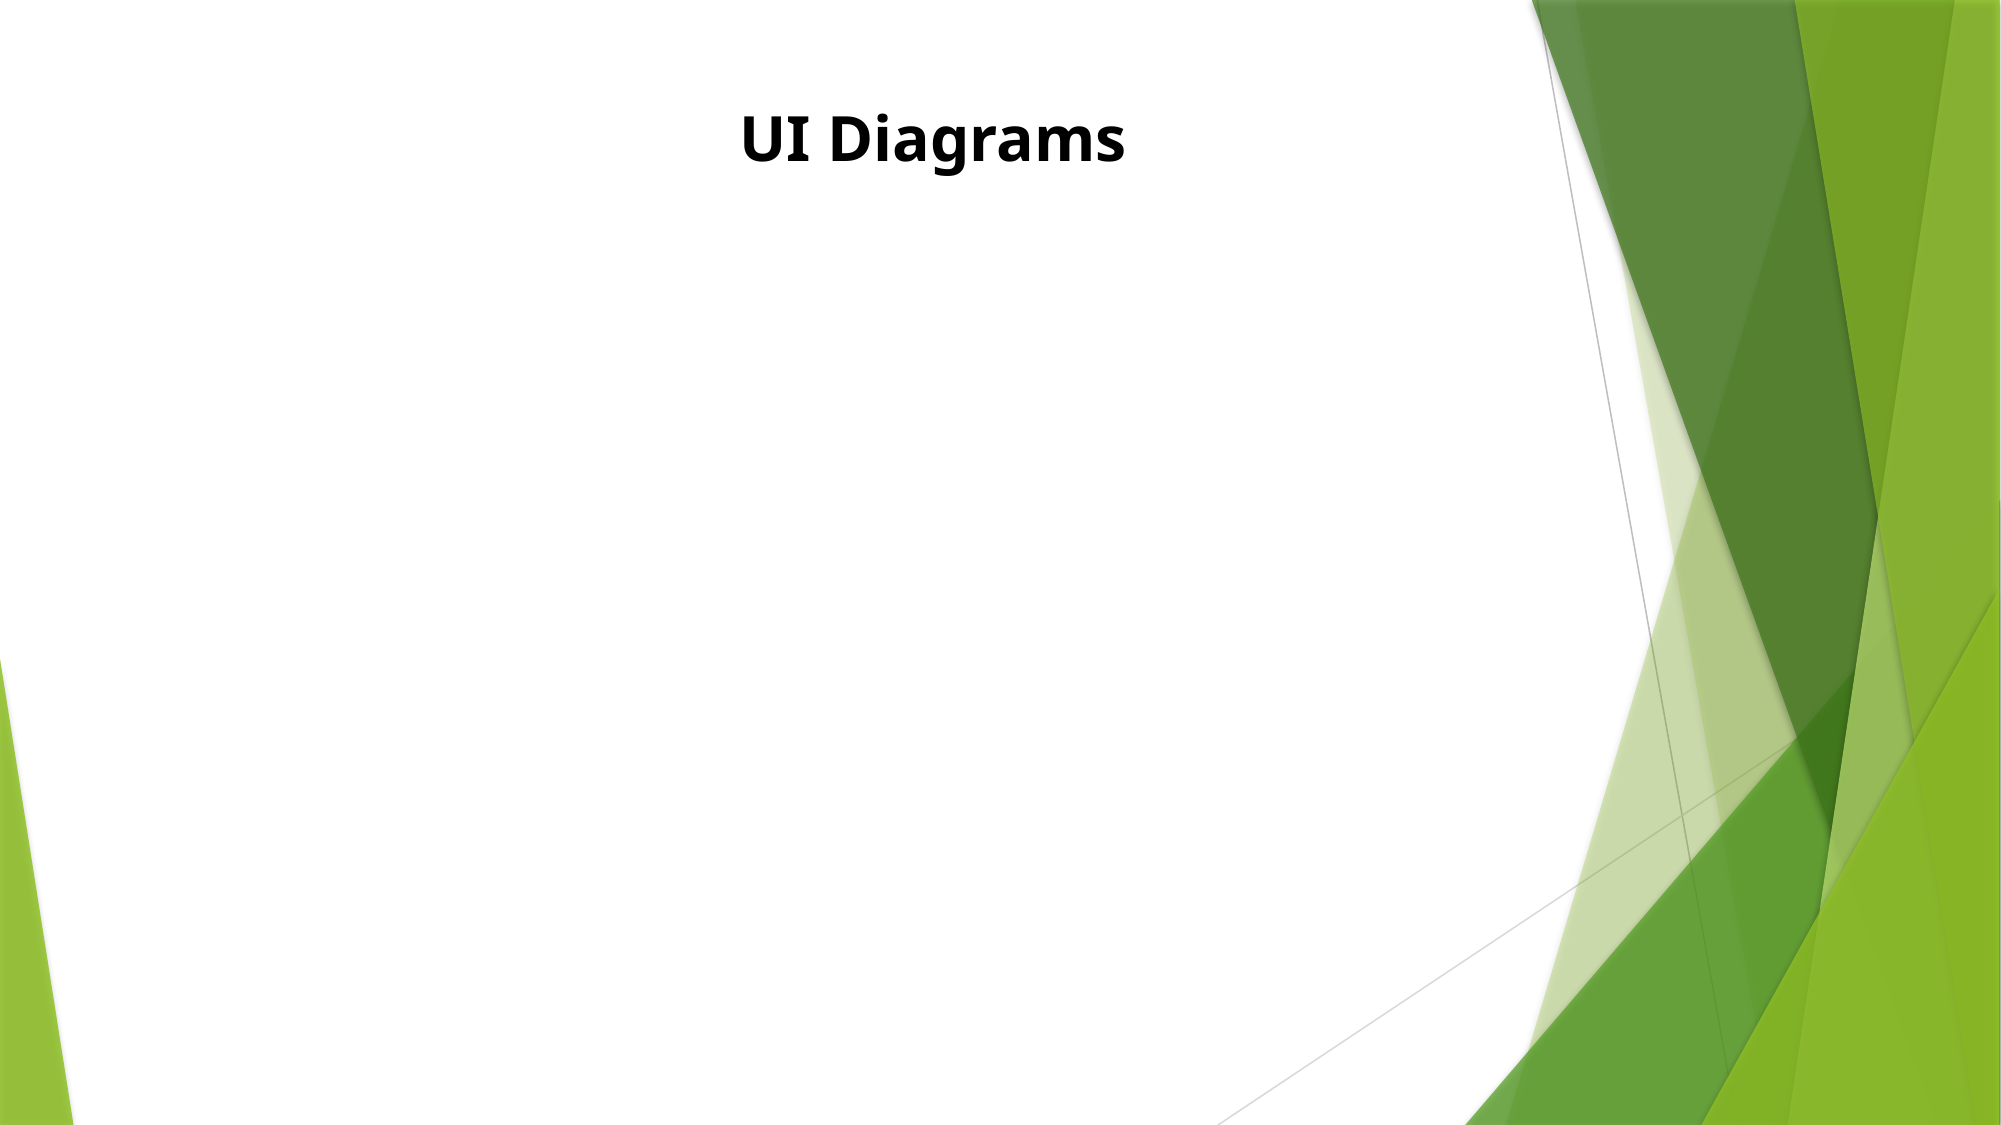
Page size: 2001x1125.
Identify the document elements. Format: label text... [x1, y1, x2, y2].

text_box UI Diagrams [724, 91, 1451, 227]
